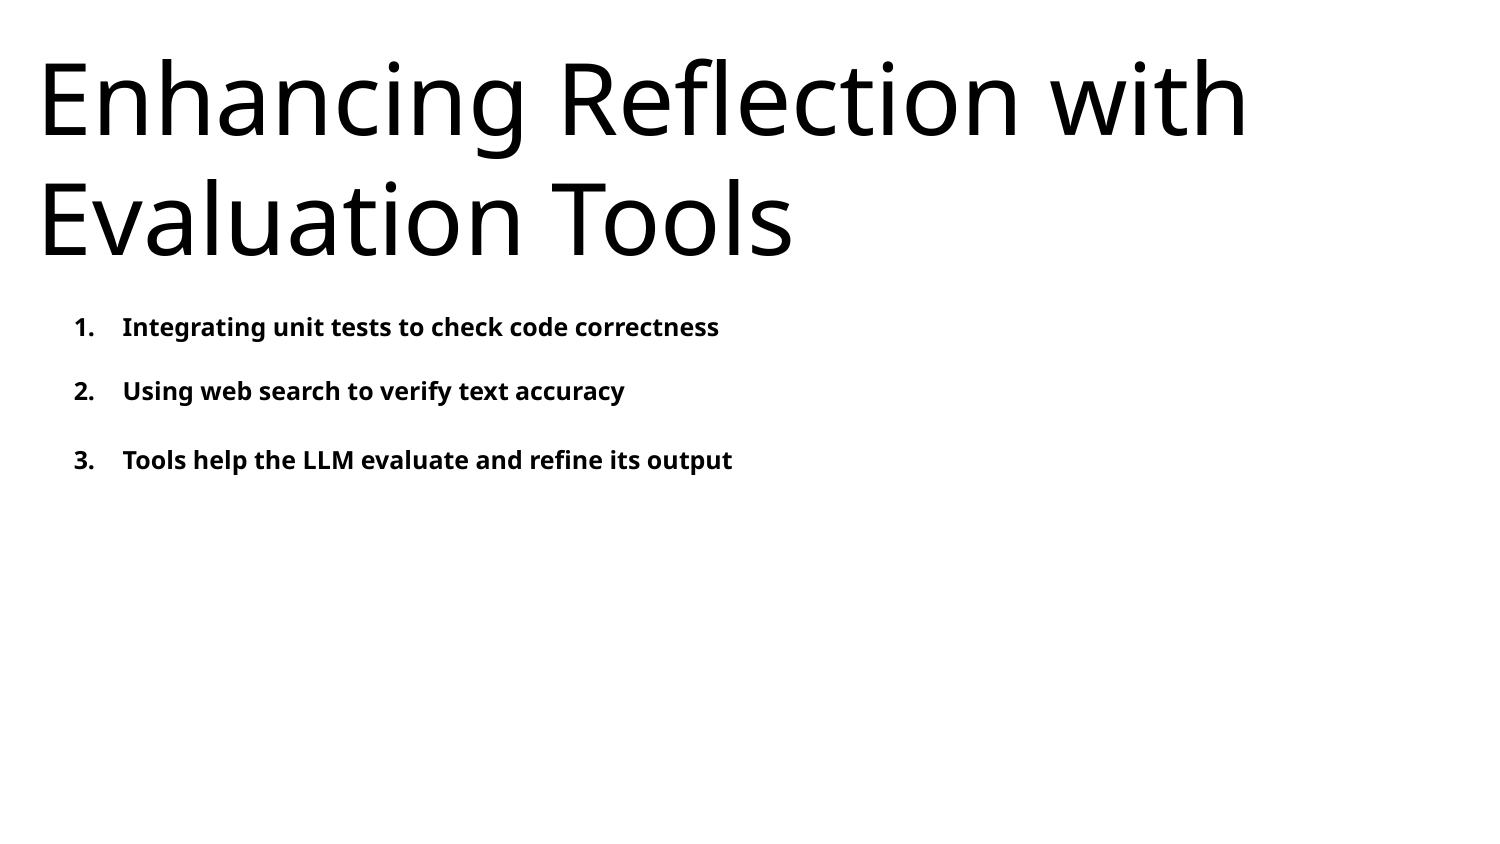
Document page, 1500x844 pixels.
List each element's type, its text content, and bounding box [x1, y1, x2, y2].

text_box Integrating unit tests to check code correctness Using web search to verify text accuracy Tools help the LLM evaluate and refine its output [32, 291, 1500, 579]
text_box Enhancing Reflection with Evaluation Tools [21, 20, 1479, 411]
